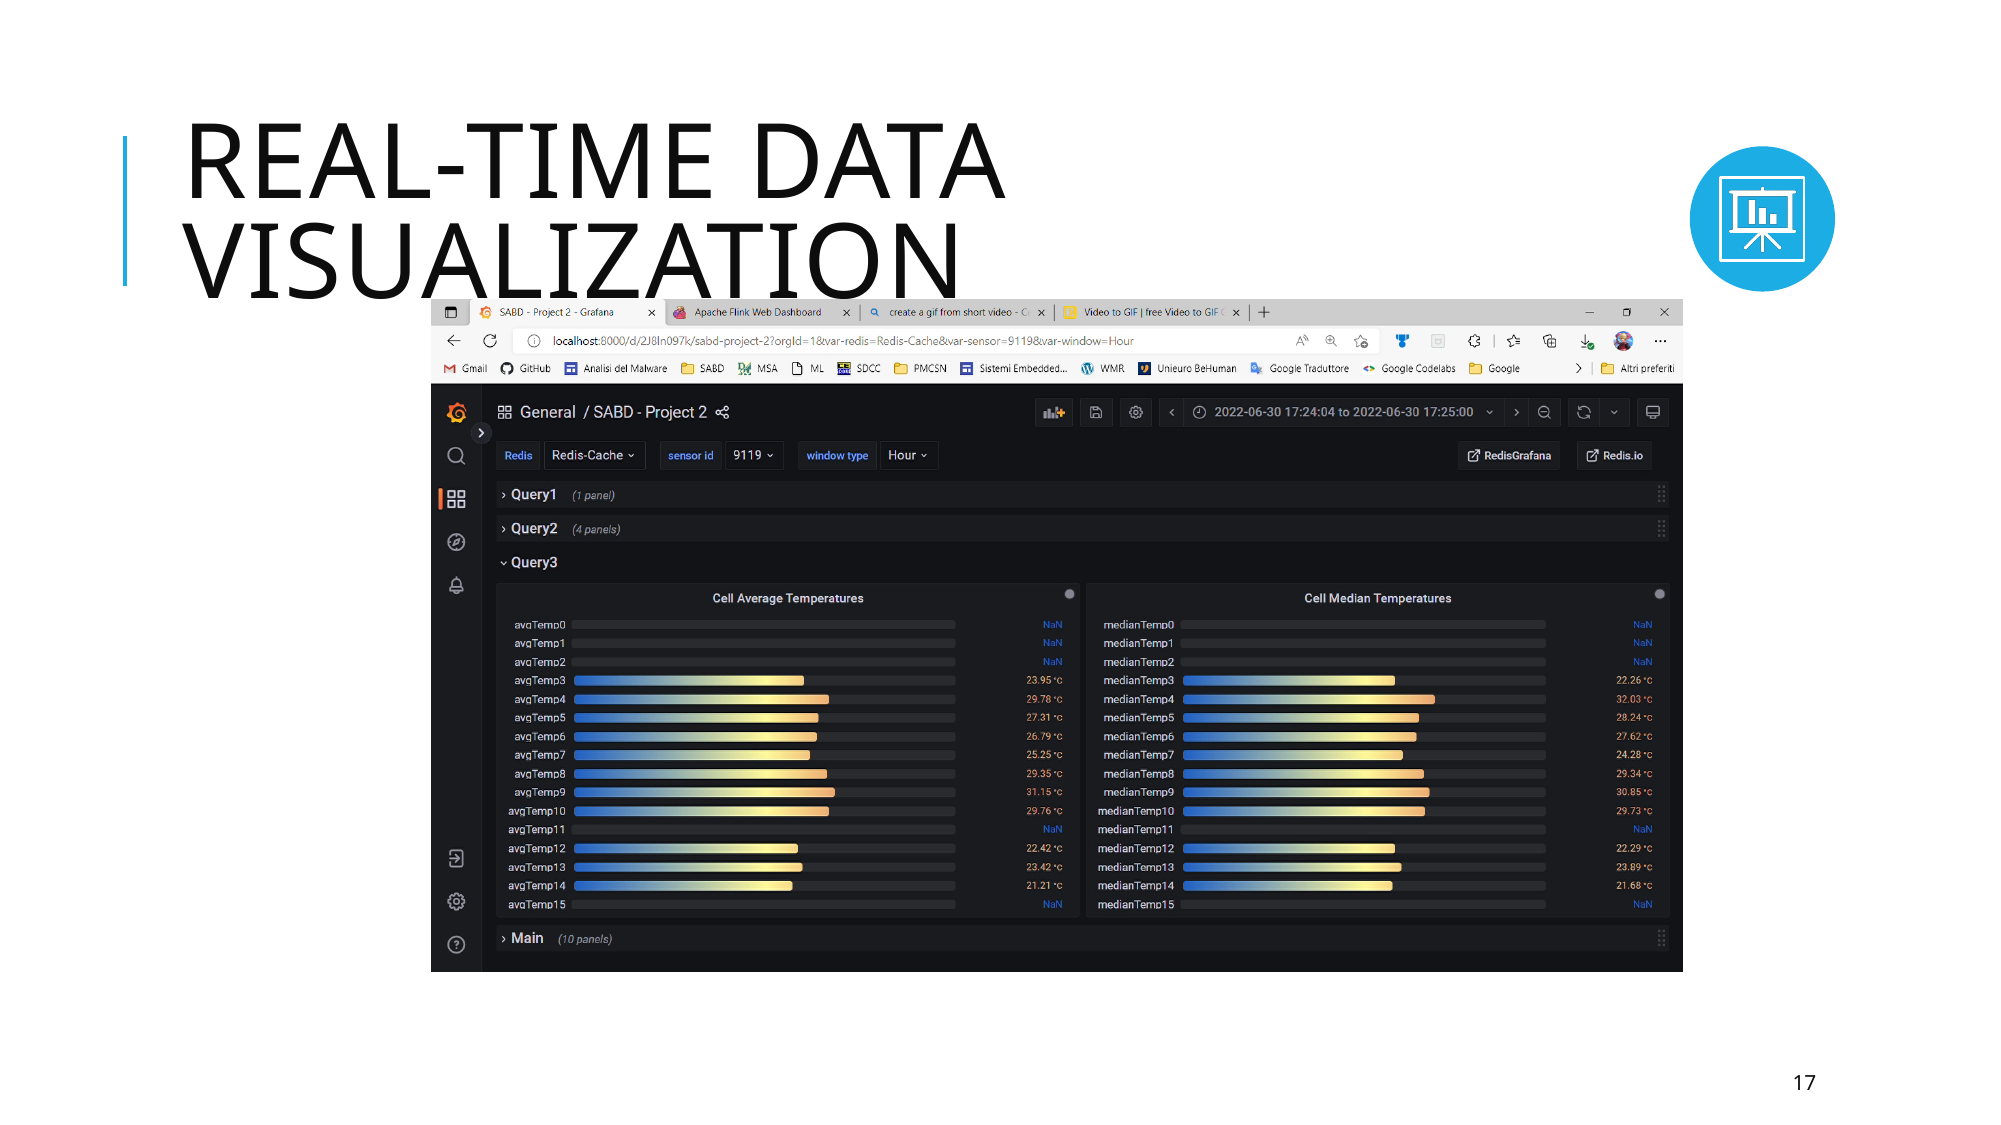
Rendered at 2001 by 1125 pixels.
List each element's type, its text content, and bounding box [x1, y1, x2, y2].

slide_number 17 [1777, 1061, 1938, 1107]
title Real-time Data visualization [168, 96, 1763, 342]
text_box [1689, 146, 1836, 292]
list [429, 298, 1684, 973]
